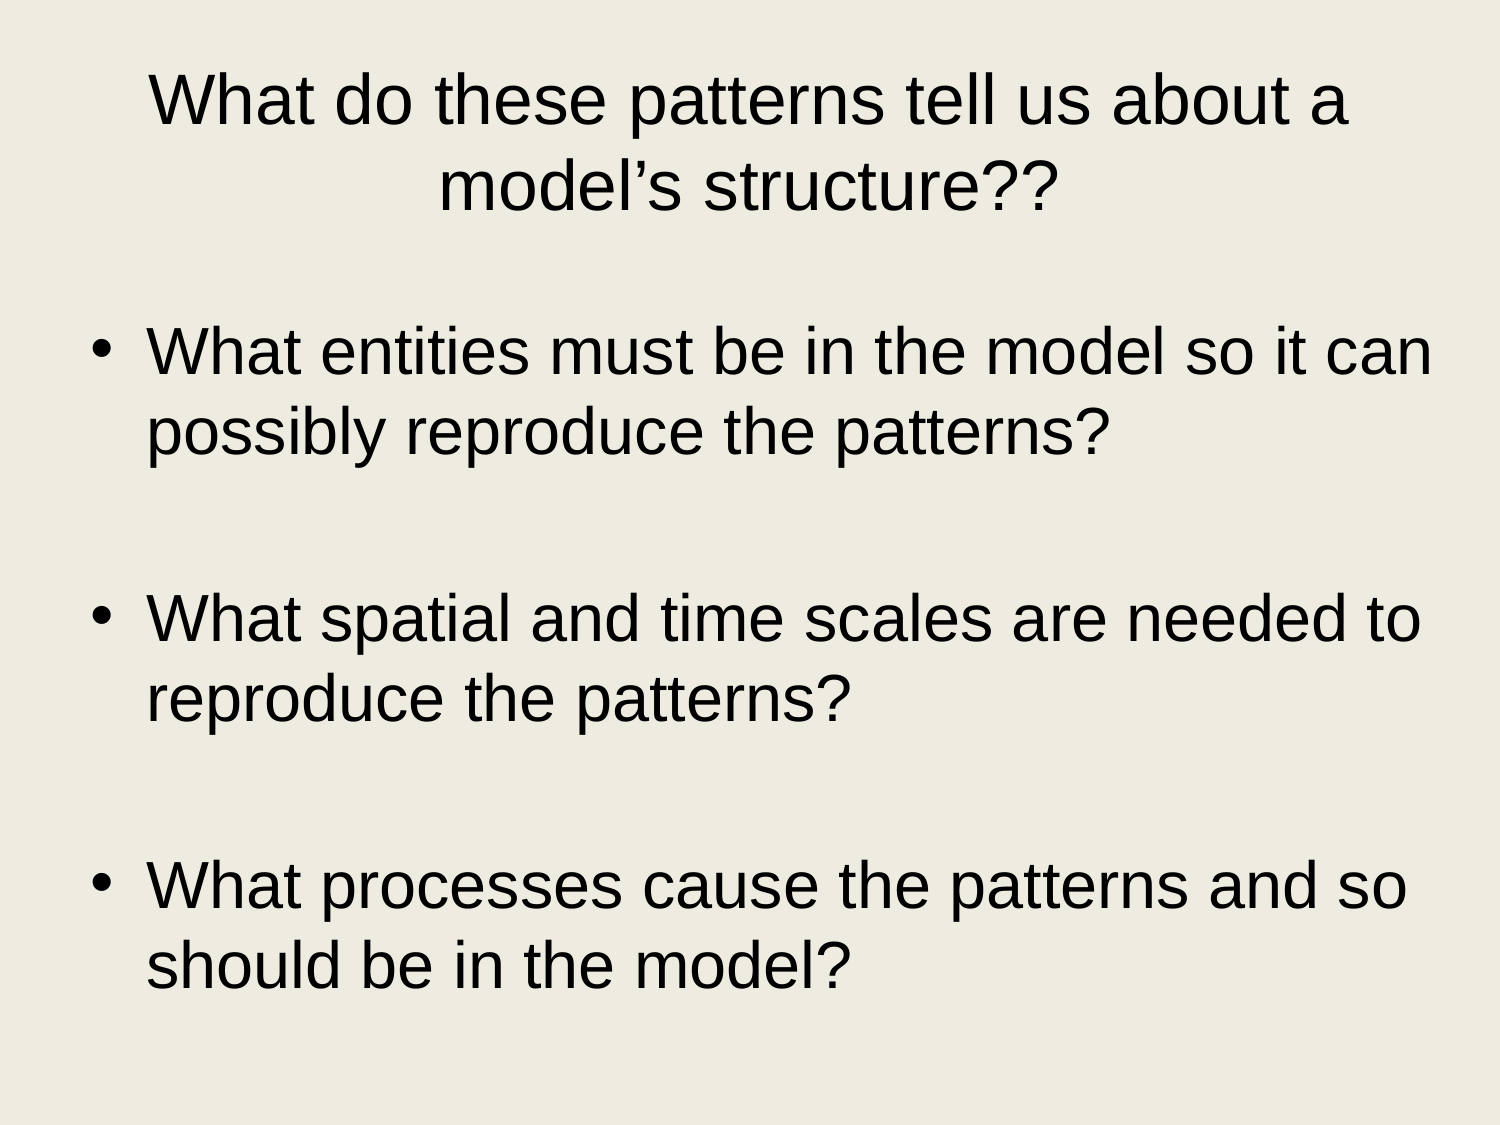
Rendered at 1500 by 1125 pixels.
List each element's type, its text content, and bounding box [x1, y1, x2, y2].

title What do these patterns tell us about a model’s structure?? [75, 45, 1425, 233]
list What entities must be in the model so it can possibly reproduce the patterns? What spatial and time scales are needed to reproduce the patterns? What processes cause the patterns and so should be in the model? [75, 299, 1450, 1088]
